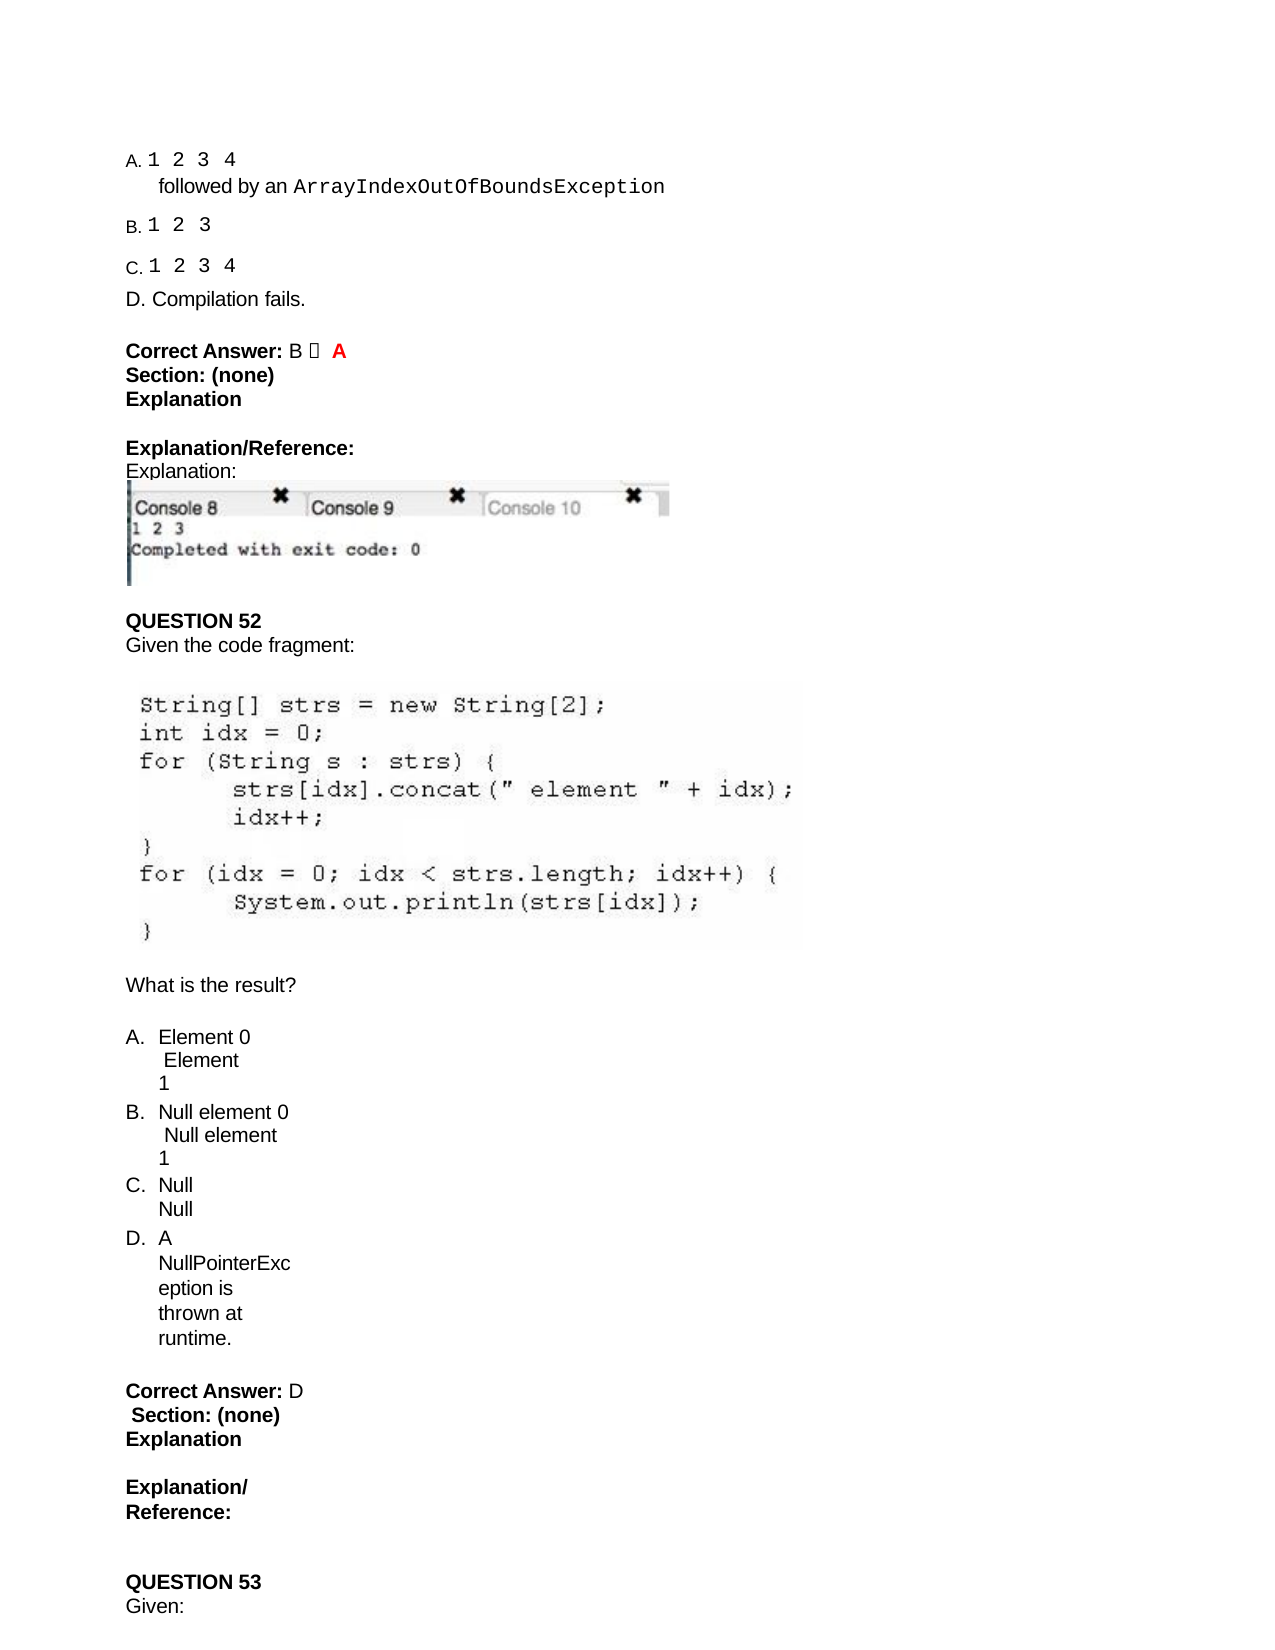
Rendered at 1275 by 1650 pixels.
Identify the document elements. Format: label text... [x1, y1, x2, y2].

text_box [127, 480, 670, 586]
text_box QUESTION 52 Given the code fragment: [123, 606, 362, 657]
text_box What is the result? Element 0 Element 1 Null element 0 Null element 1 Null Null A NullPointerException is thrown at runtime. Correct Answer: D Section: (none) Explanation Explanation/Reference: QUESTION 53 Given: [123, 970, 565, 1619]
text_box [139, 681, 803, 950]
text_box A. 1 2 3 4 followed by an ArrayIndexOutOfBoundsException B. 1 2 3 C. 1 2 3 4 D. Compilation fails. Correct Answer: B  A Section: (none) Explanation Explanation/Reference: Explanation: [115, 146, 750, 484]
